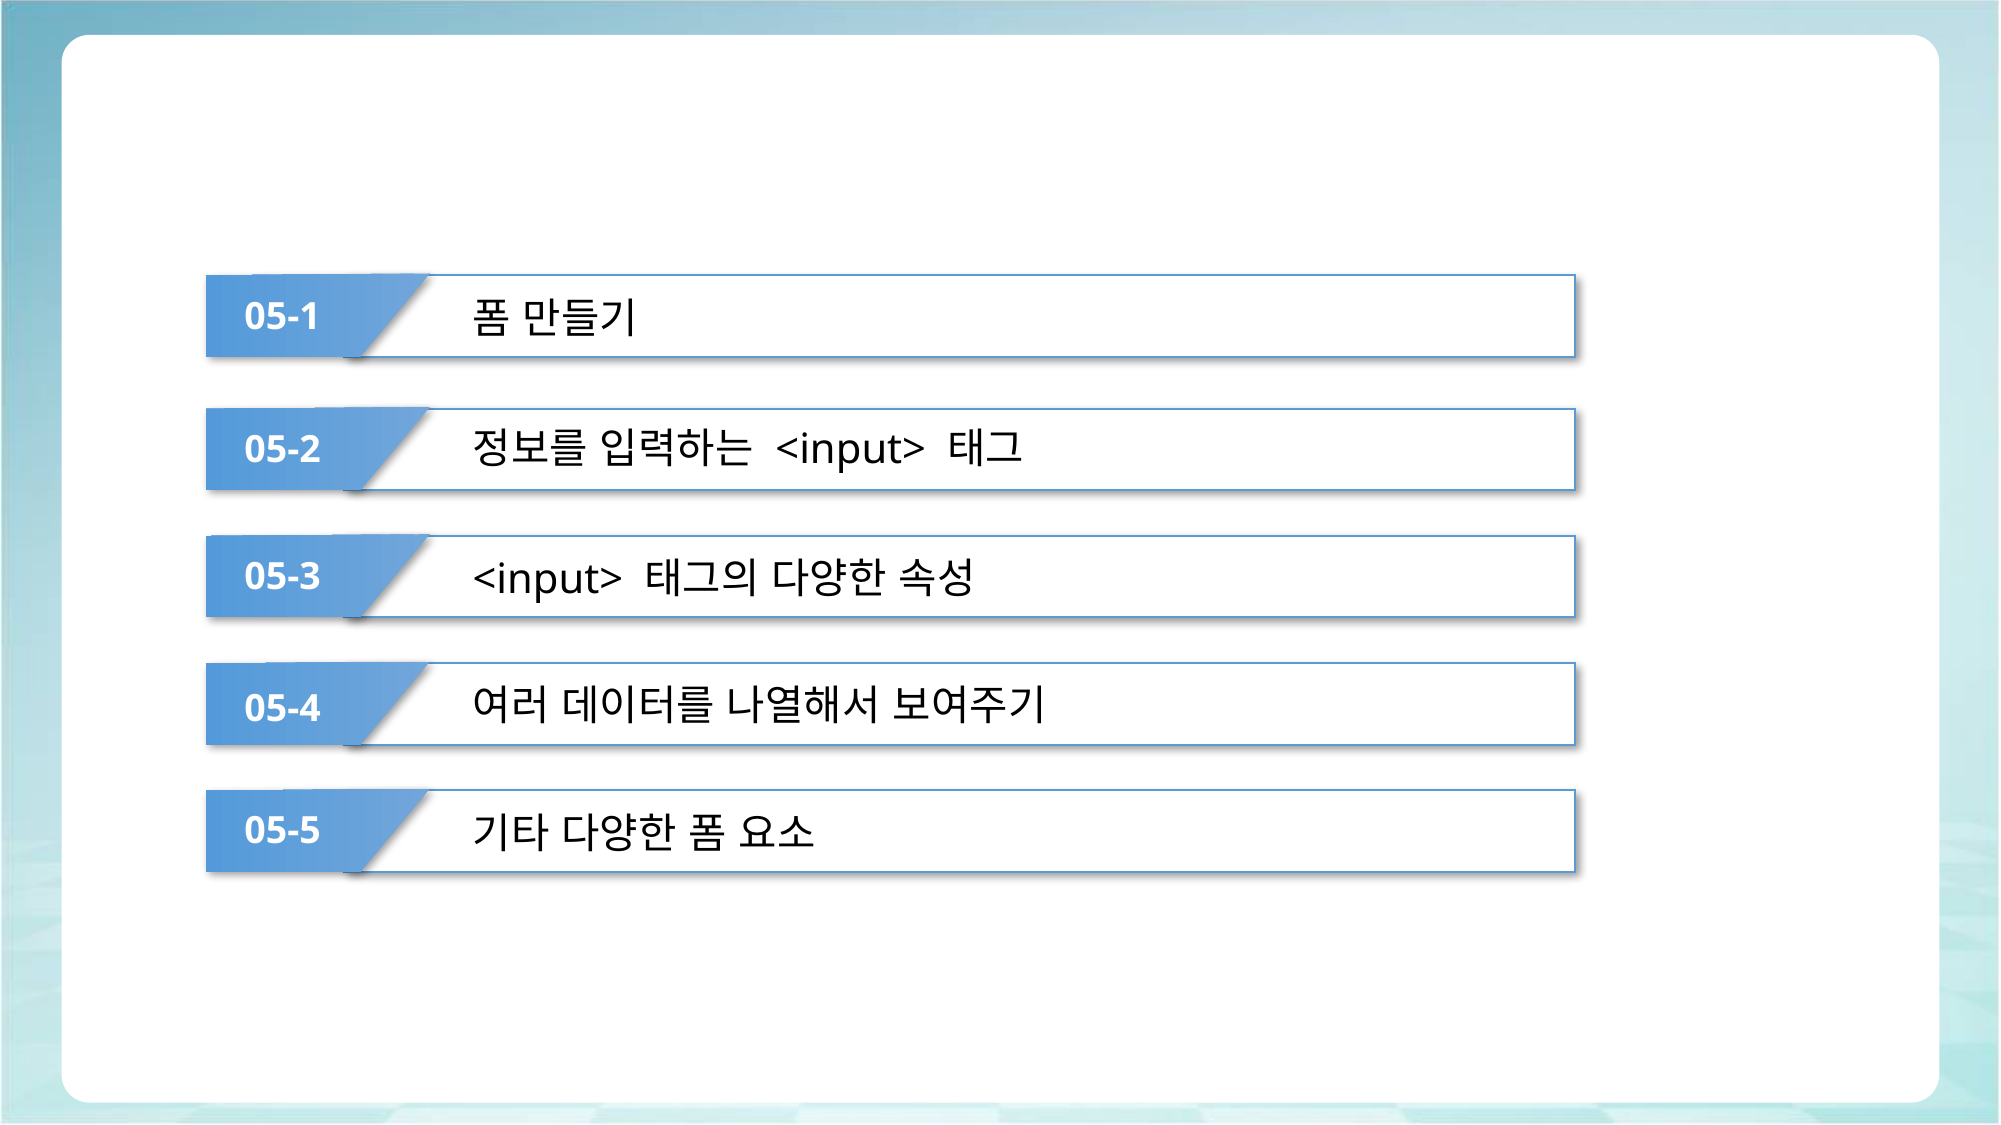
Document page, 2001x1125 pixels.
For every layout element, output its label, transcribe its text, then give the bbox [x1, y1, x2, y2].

text_box 정보를 입력하는 <input> 태그 [457, 414, 1268, 480]
text_box 폼 만들기 [457, 284, 960, 350]
text_box 05-5 [229, 799, 378, 859]
picture [0, 0, 2001, 1125]
text_box 기타 다양한 폼 요소 [457, 799, 1197, 864]
text_box <input> 태그의 다양한 속성 [457, 544, 1197, 610]
text_box 05-3 [229, 544, 378, 605]
text_box 05-2 [229, 417, 378, 478]
text_box 여러 데이터를 나열해서 보여주기 [457, 671, 1197, 737]
text_box 05-4 [229, 676, 378, 736]
text_box 05-1 [229, 284, 378, 345]
